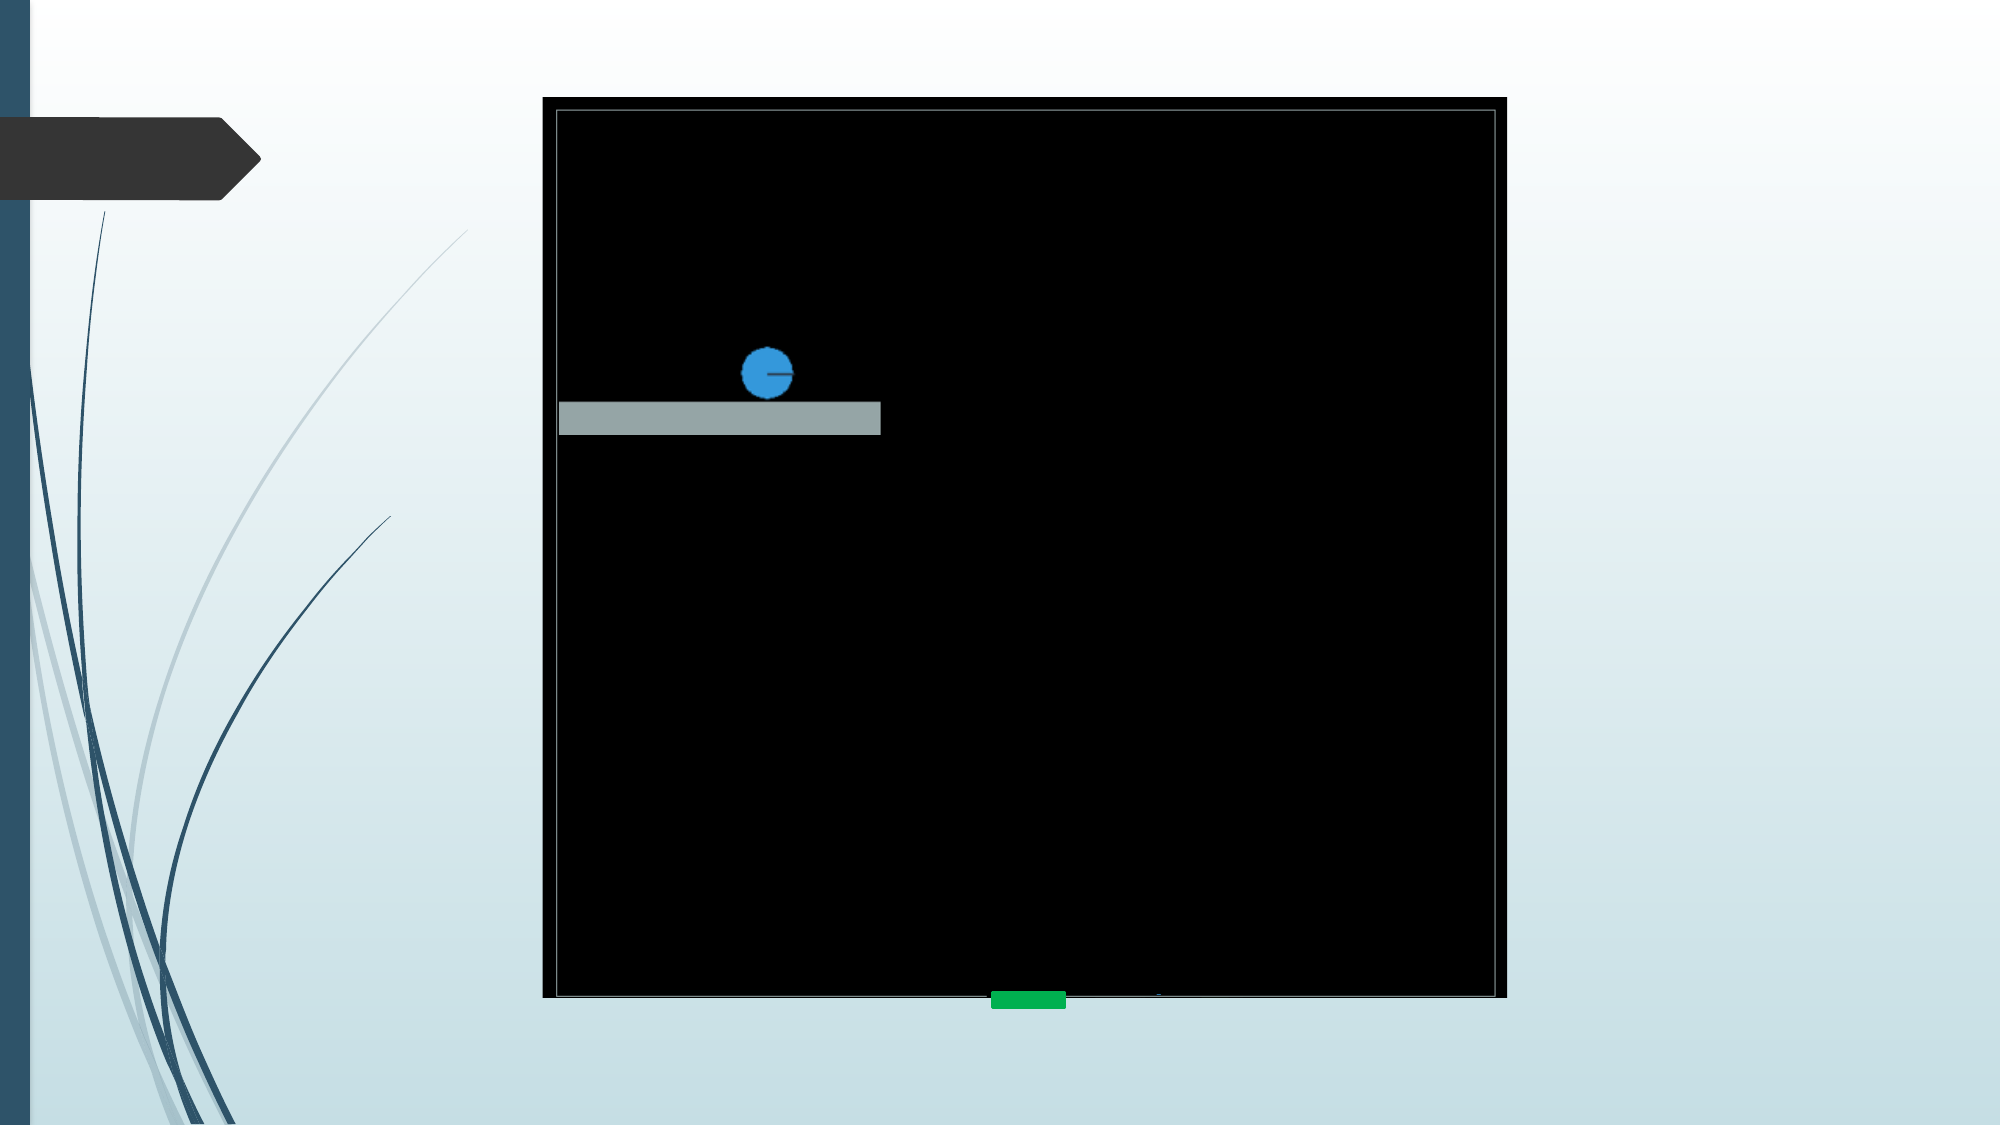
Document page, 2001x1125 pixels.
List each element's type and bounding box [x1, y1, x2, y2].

picture [542, 97, 1508, 998]
